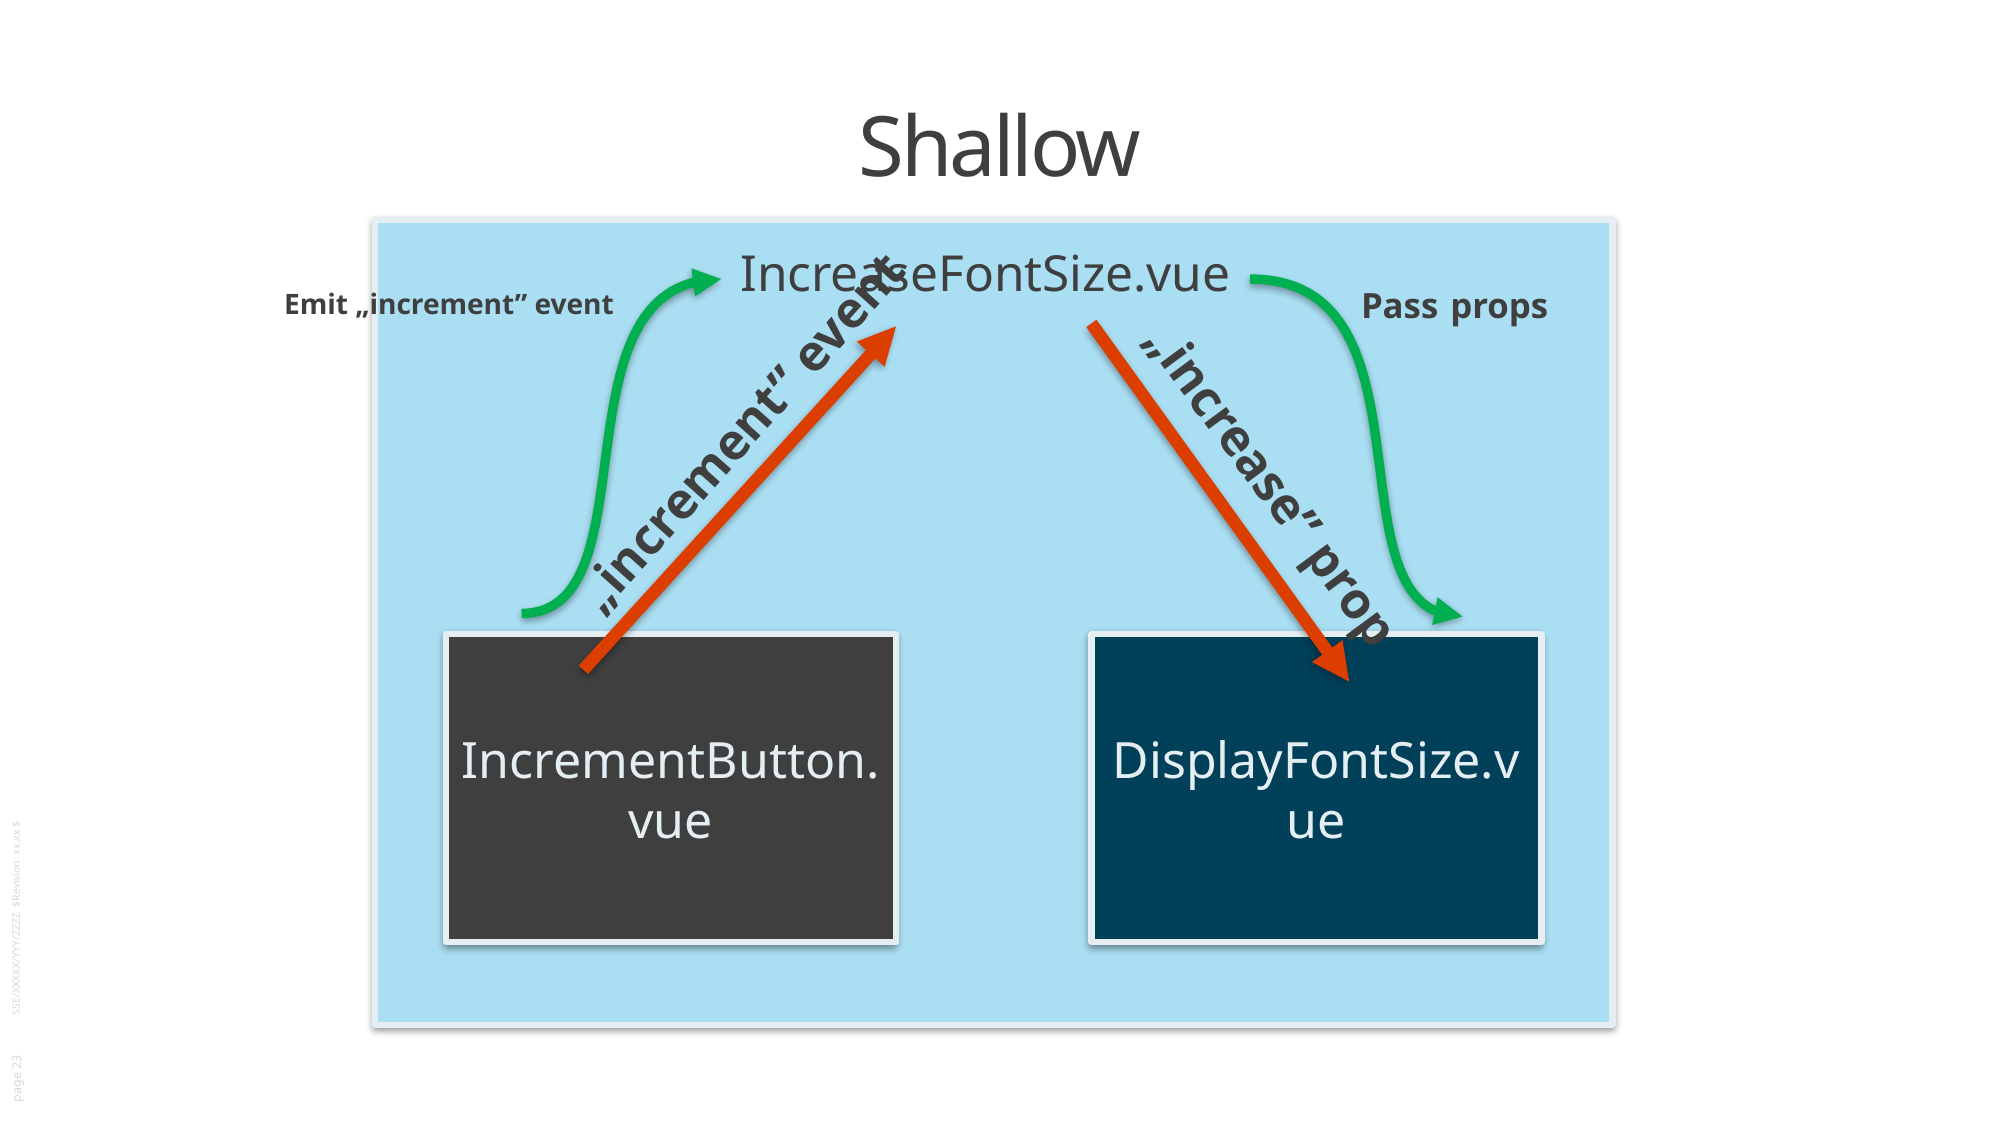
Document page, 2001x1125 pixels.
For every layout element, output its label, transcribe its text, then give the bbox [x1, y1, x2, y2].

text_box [374, 219, 1613, 1026]
title Shallow [117, 92, 1882, 200]
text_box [1249, 264, 1595, 617]
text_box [268, 278, 722, 614]
